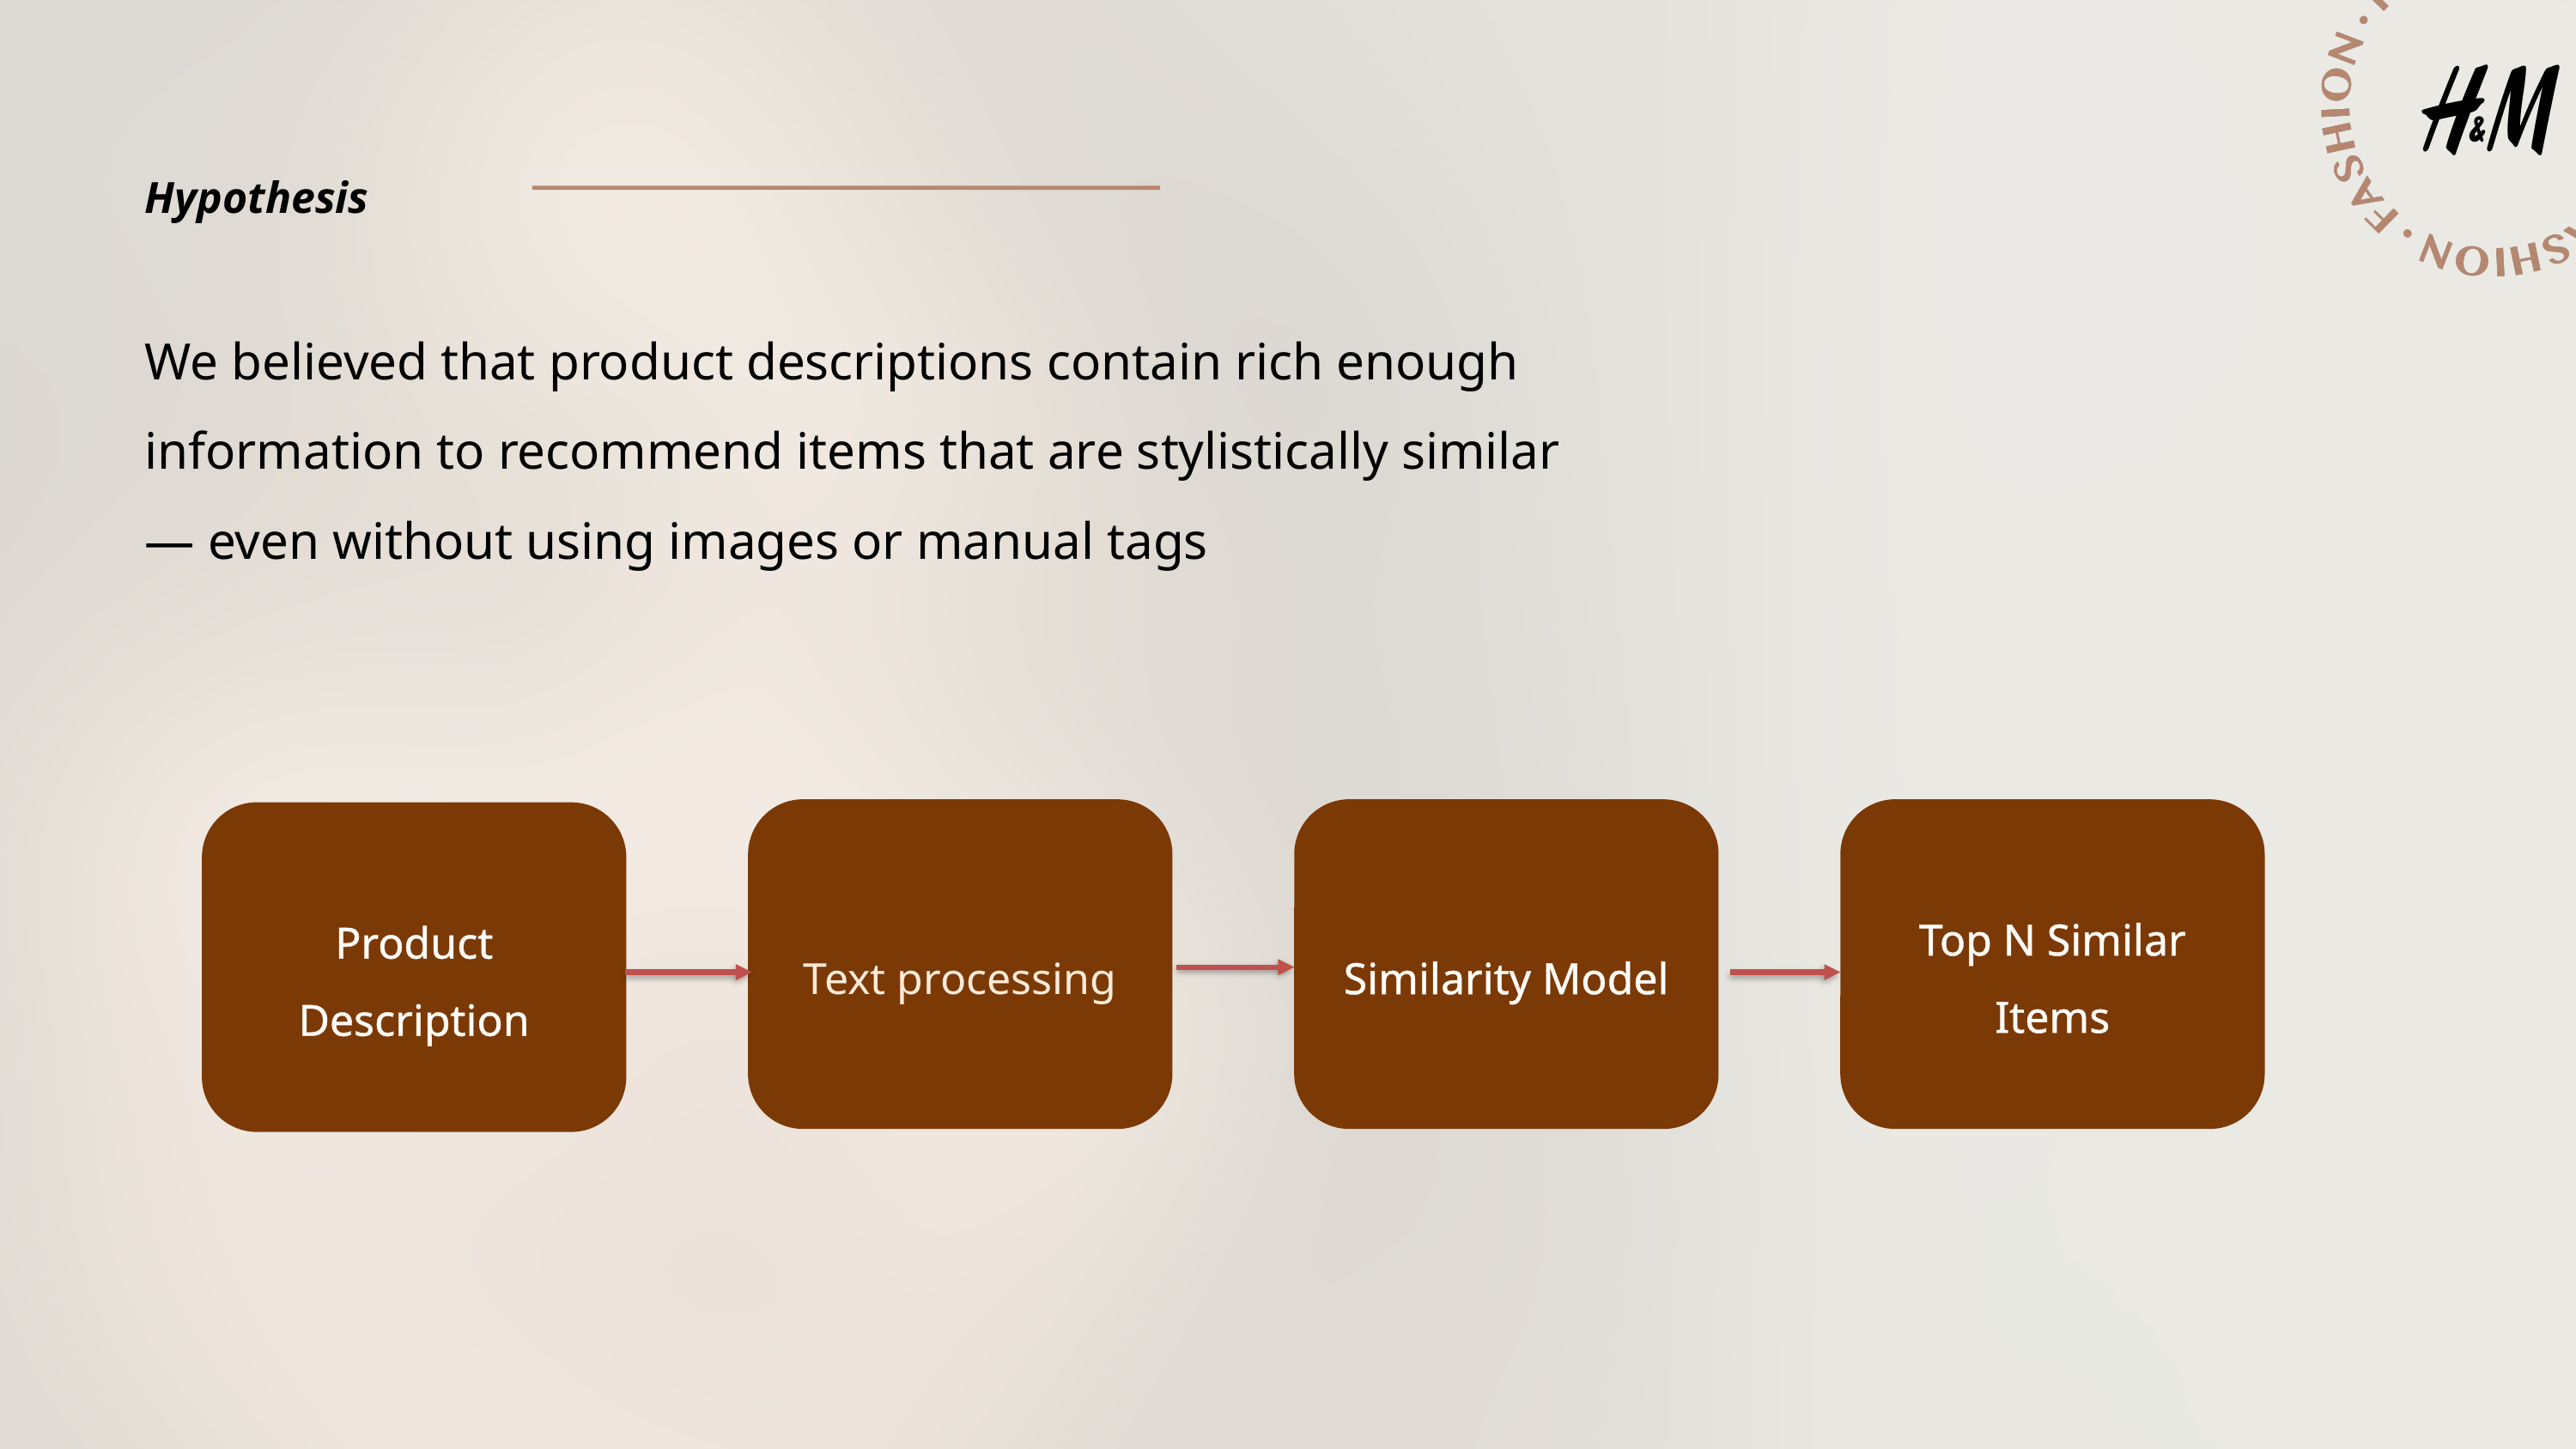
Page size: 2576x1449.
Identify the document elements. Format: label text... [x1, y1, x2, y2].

text_box Top N Similar Items [1838, 797, 2267, 1131]
text_box Product Description [200, 800, 629, 1134]
picture [2415, 58, 2566, 162]
text_box Text processing [746, 797, 1175, 1131]
text_box Hypothesis We believed that product descriptions contain rich enough information to recommend items that are stylistically similar — even without using images or manual tags [144, 144, 1562, 673]
text_box Similarity Model [1292, 797, 1721, 1131]
text_box [2321, 0, 2576, 276]
text_box [0, 0, 2576, 1449]
